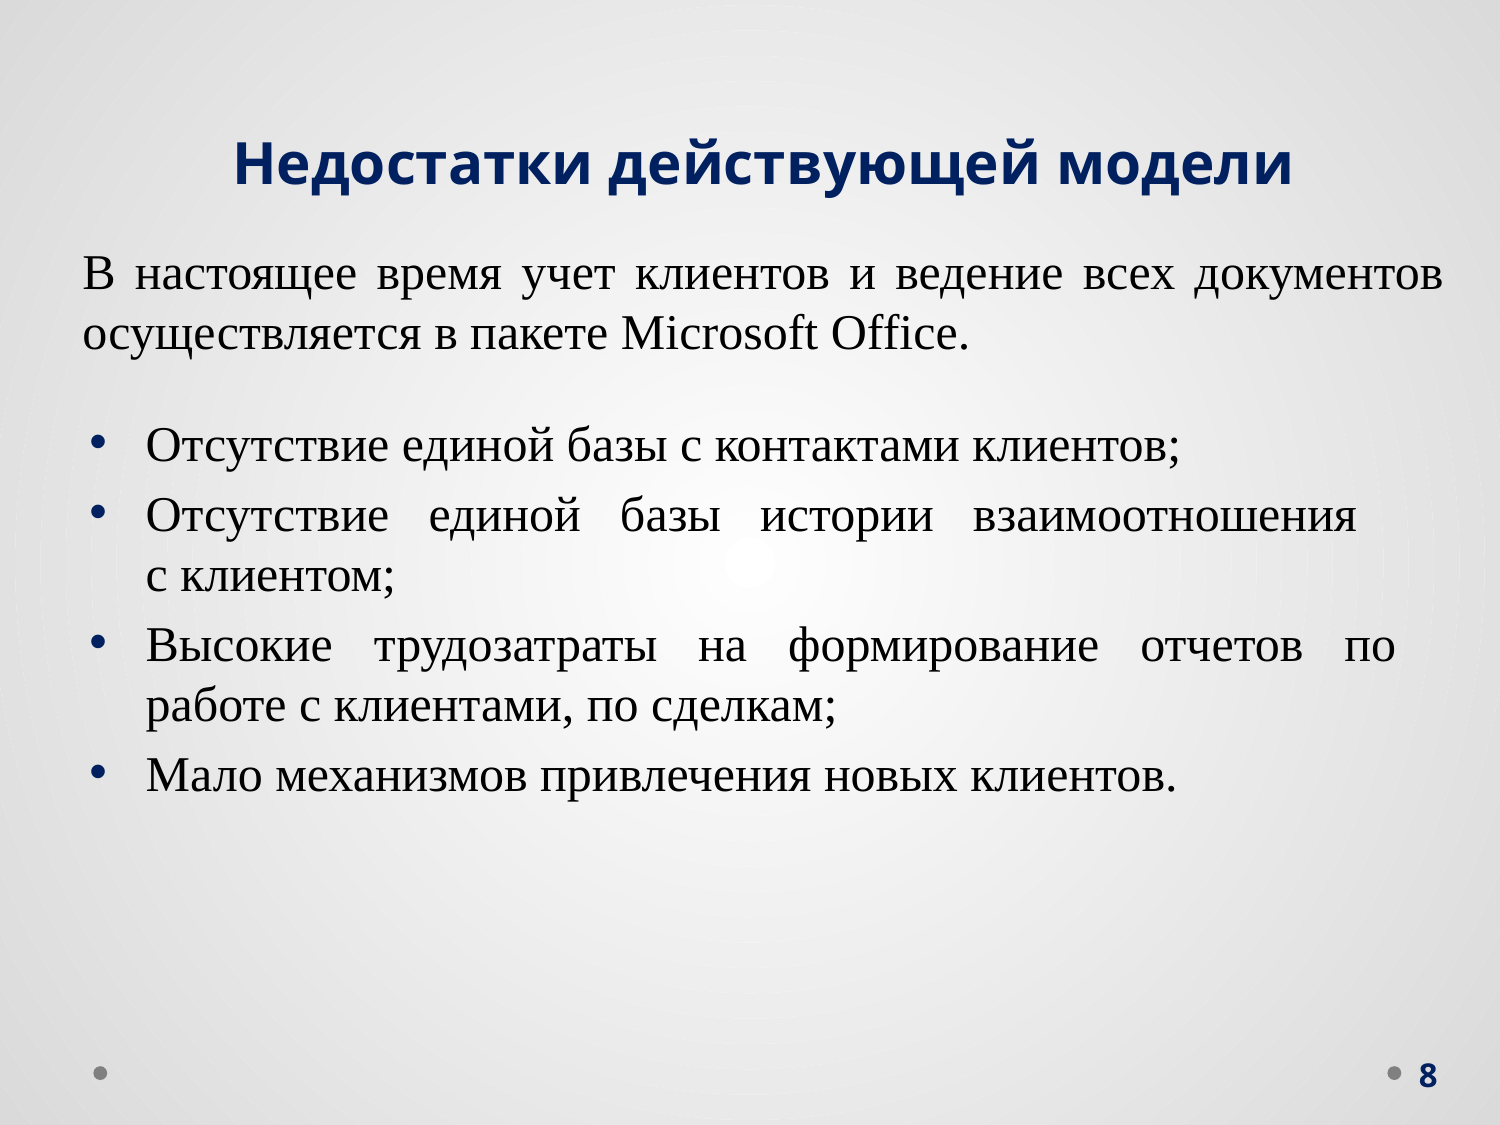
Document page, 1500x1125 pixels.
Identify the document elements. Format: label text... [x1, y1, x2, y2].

text_box В настоящее время учет клиентов и ведение всех документов осуществляется в пакете Microsoft Office. [48, 231, 1459, 379]
title Недостатки действующей модели [88, 78, 1439, 204]
list Отсутствие единой базы с контактами клиентов; Отсутствие единой базы истории взаимоотношения с клиентом; Высокие трудозатраты на формирование отчетов по работе с клиентами, по сделкам; Мало механизмов привлечения новых клиентов. [74, 403, 1412, 924]
slide_number 8 [1128, 1046, 1453, 1107]
